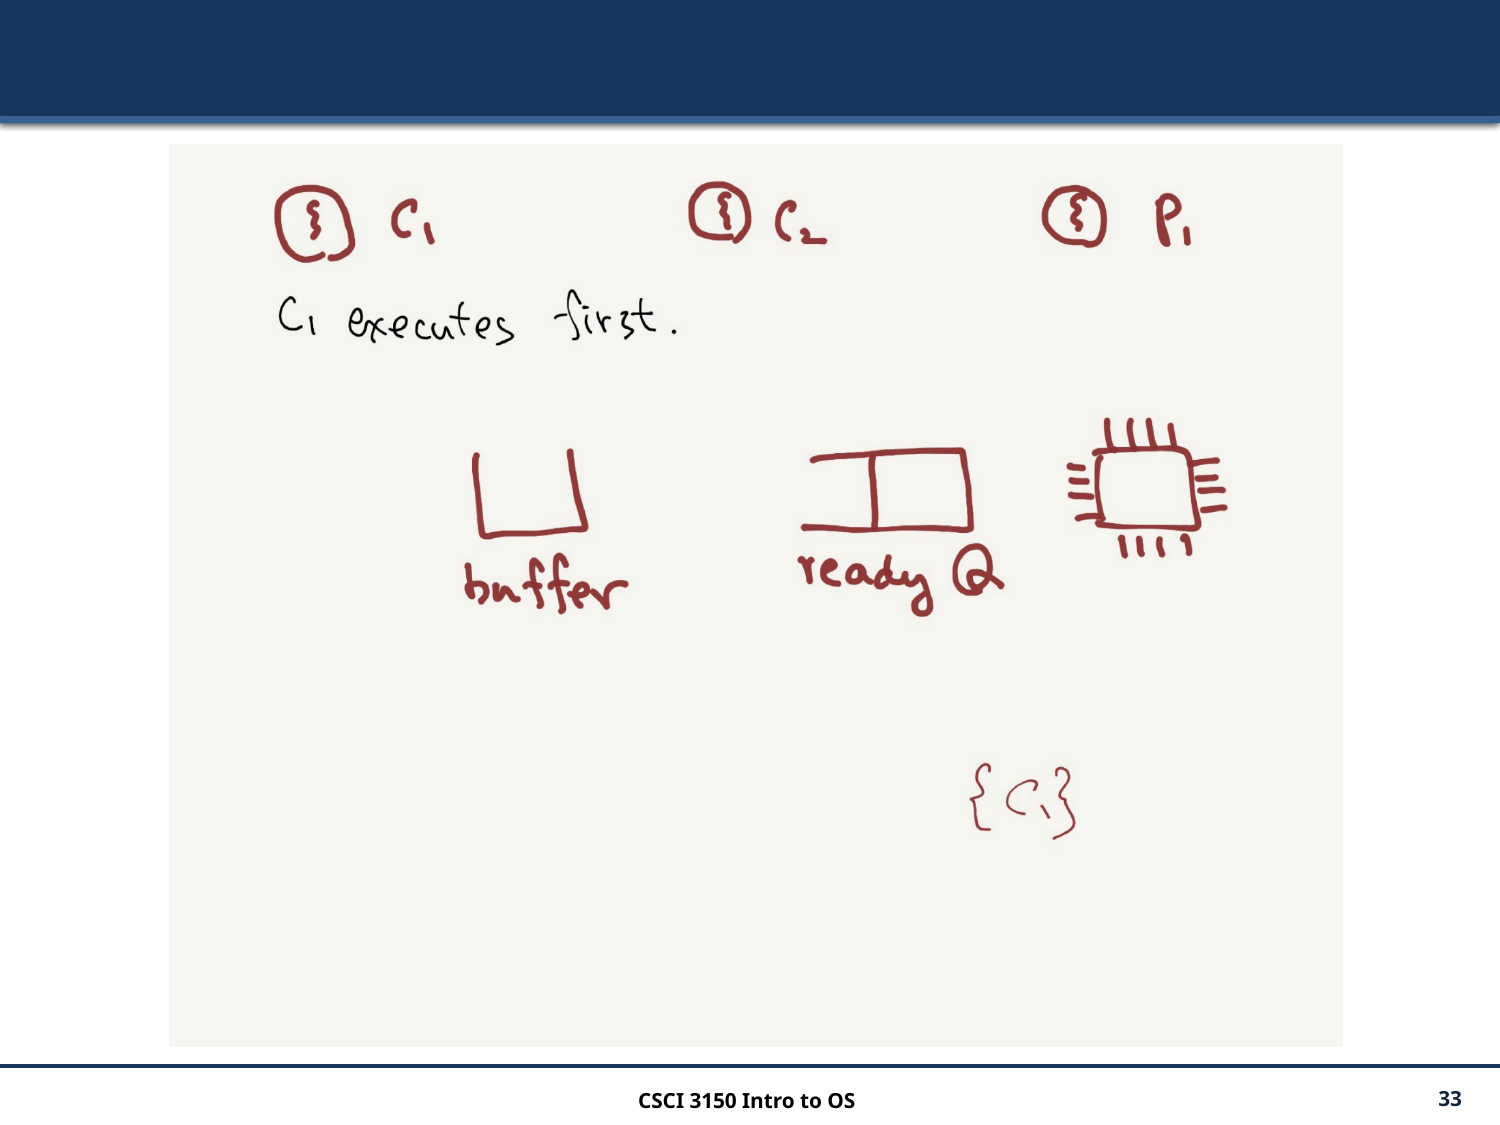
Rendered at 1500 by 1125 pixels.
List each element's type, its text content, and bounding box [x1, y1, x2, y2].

slide_number 33 [1306, 1081, 1483, 1118]
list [169, 144, 1343, 1047]
footer CSCI 3150 Intro to OS [497, 1079, 997, 1117]
